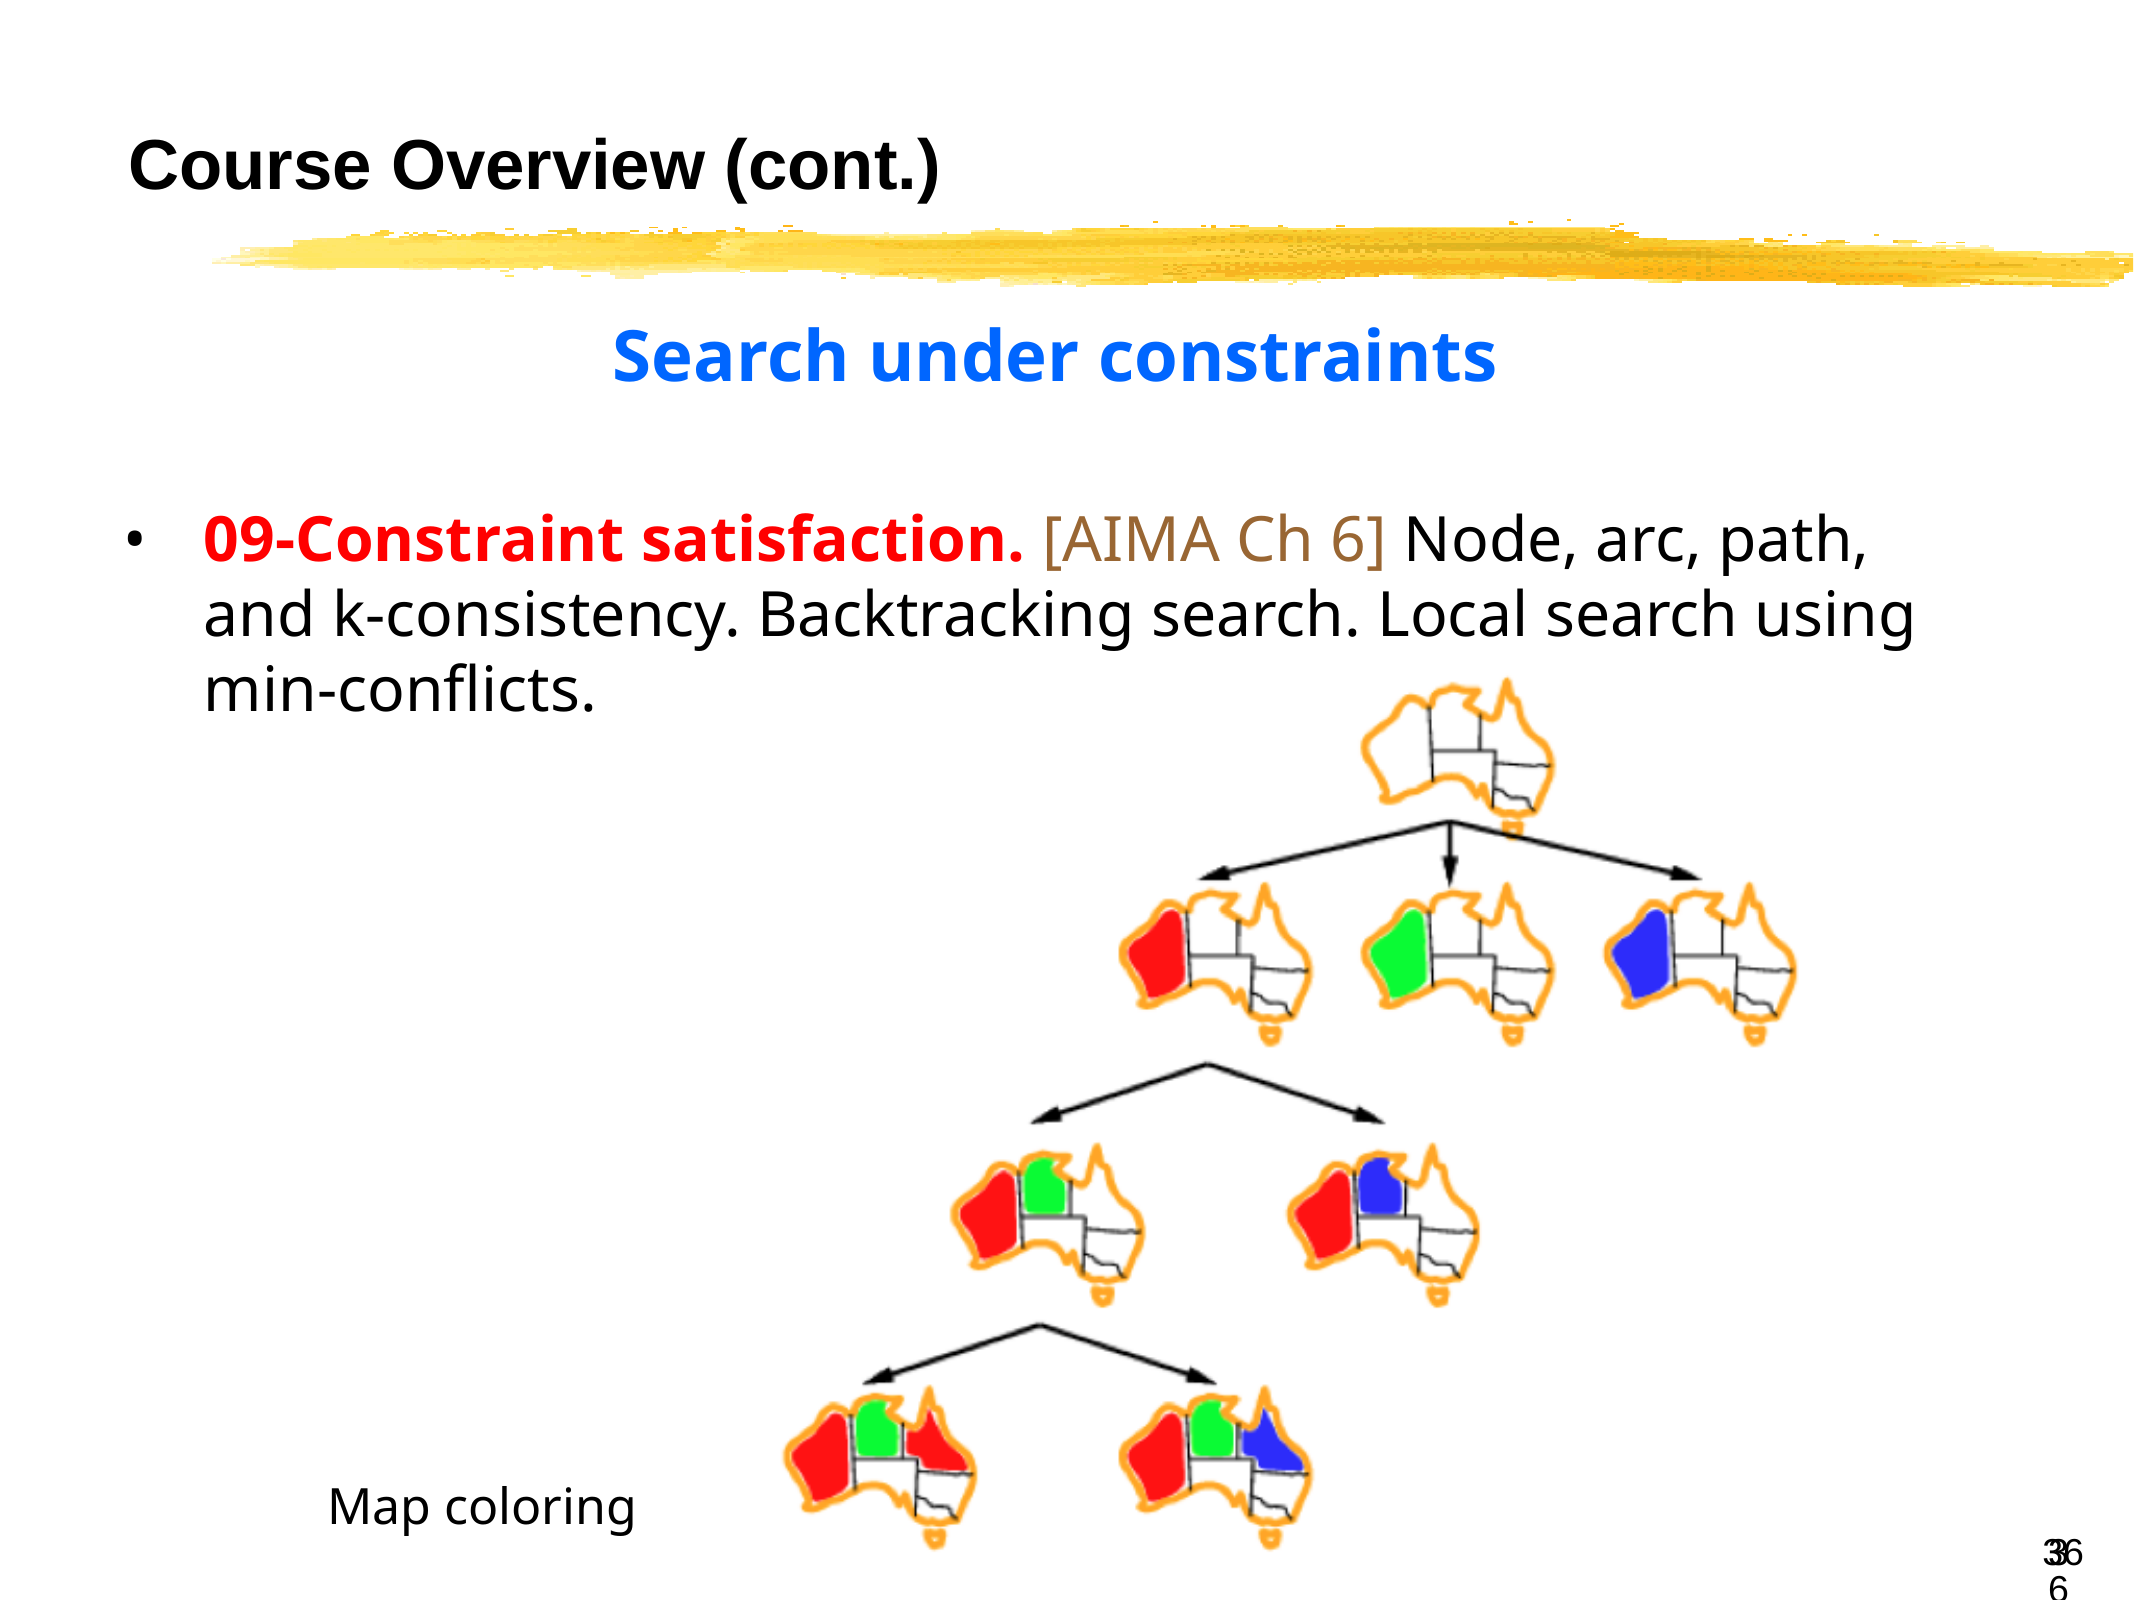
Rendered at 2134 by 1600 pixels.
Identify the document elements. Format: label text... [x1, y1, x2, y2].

title Course Overview (cont.) [109, 0, 2014, 213]
text_box Map coloring [318, 1474, 647, 1536]
picture [740, 668, 1829, 1573]
picture [212, 212, 2134, 303]
list Search under constraints 09-Constraint satisfaction. [AIMA Ch 6] Node, arc, path, and k-consistency. Backtracking search. Local search using min-conflicts. [105, 301, 2016, 1600]
text_box 36 [2033, 1522, 2094, 1581]
